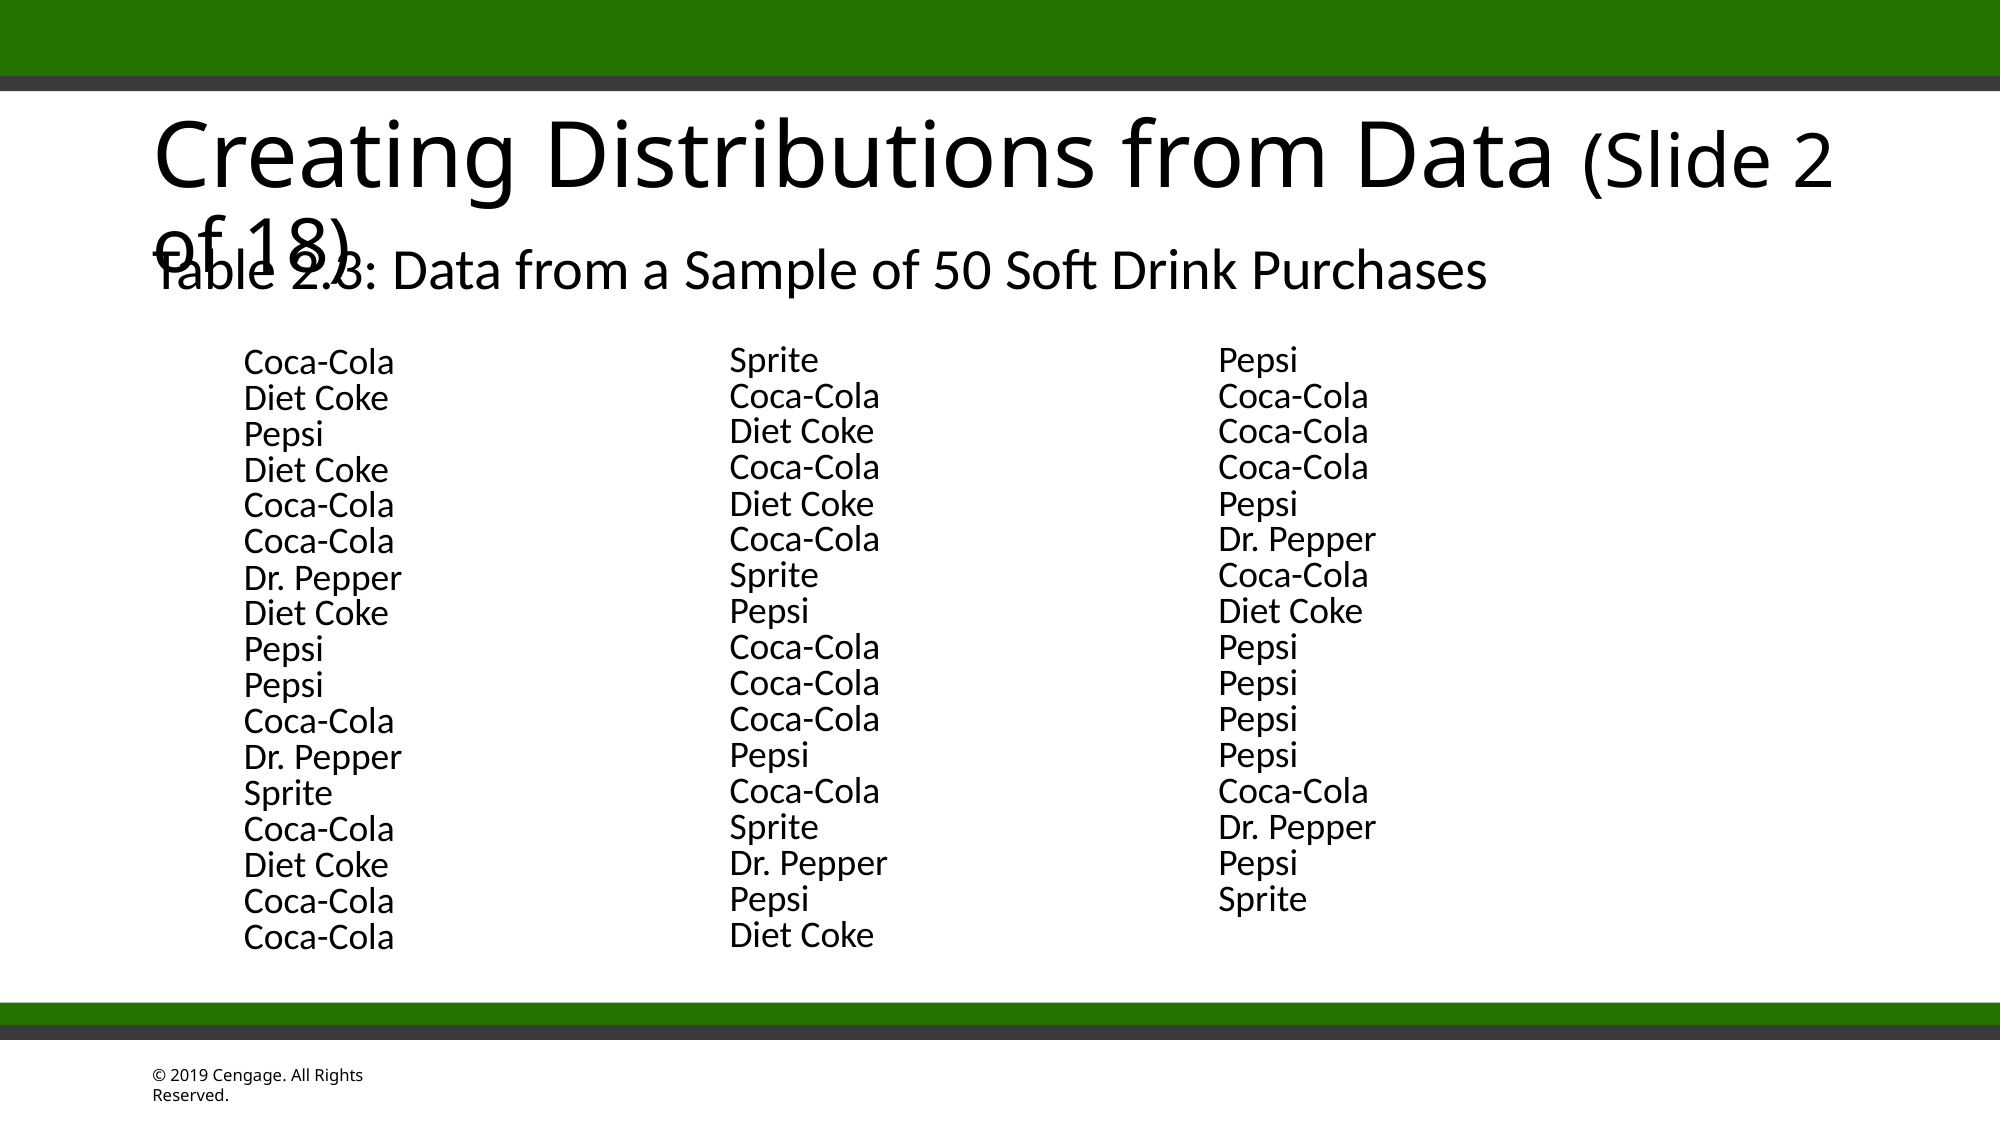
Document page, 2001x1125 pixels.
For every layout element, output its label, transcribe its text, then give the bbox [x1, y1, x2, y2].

list Coca-Cola Diet Coke Pepsi Diet Coke Coca-Cola Coca-Cola Dr. Pepper Diet Coke Pepsi Pepsi Coca-Cola Dr. Pepper Sprite Coca-Cola Diet Coke Coca-Cola Coca-Cola [228, 337, 543, 998]
list Sprite Coca-Cola Diet Coke Coca-Cola Diet Coke Coca-Cola Sprite Pepsi Coca-Cola Coca-Cola Coca-Cola Pepsi Coca-Cola Sprite Dr. Pepper Pepsi Diet Coke [714, 335, 1050, 998]
title Creating Distributions from Data (Slide 2 of 18) [137, 101, 1863, 206]
list Pepsi Coca-Cola Coca-Cola Coca-Cola Pepsi Dr. Pepper Coca-Cola Diet Coke Pepsi Pepsi Pepsi Pepsi Coca-Cola Dr. Pepper Pepsi Sprite [1203, 335, 1539, 983]
list Table 2.3: Data from a Sample of 50 Soft Drink Purchases [137, 231, 1863, 336]
